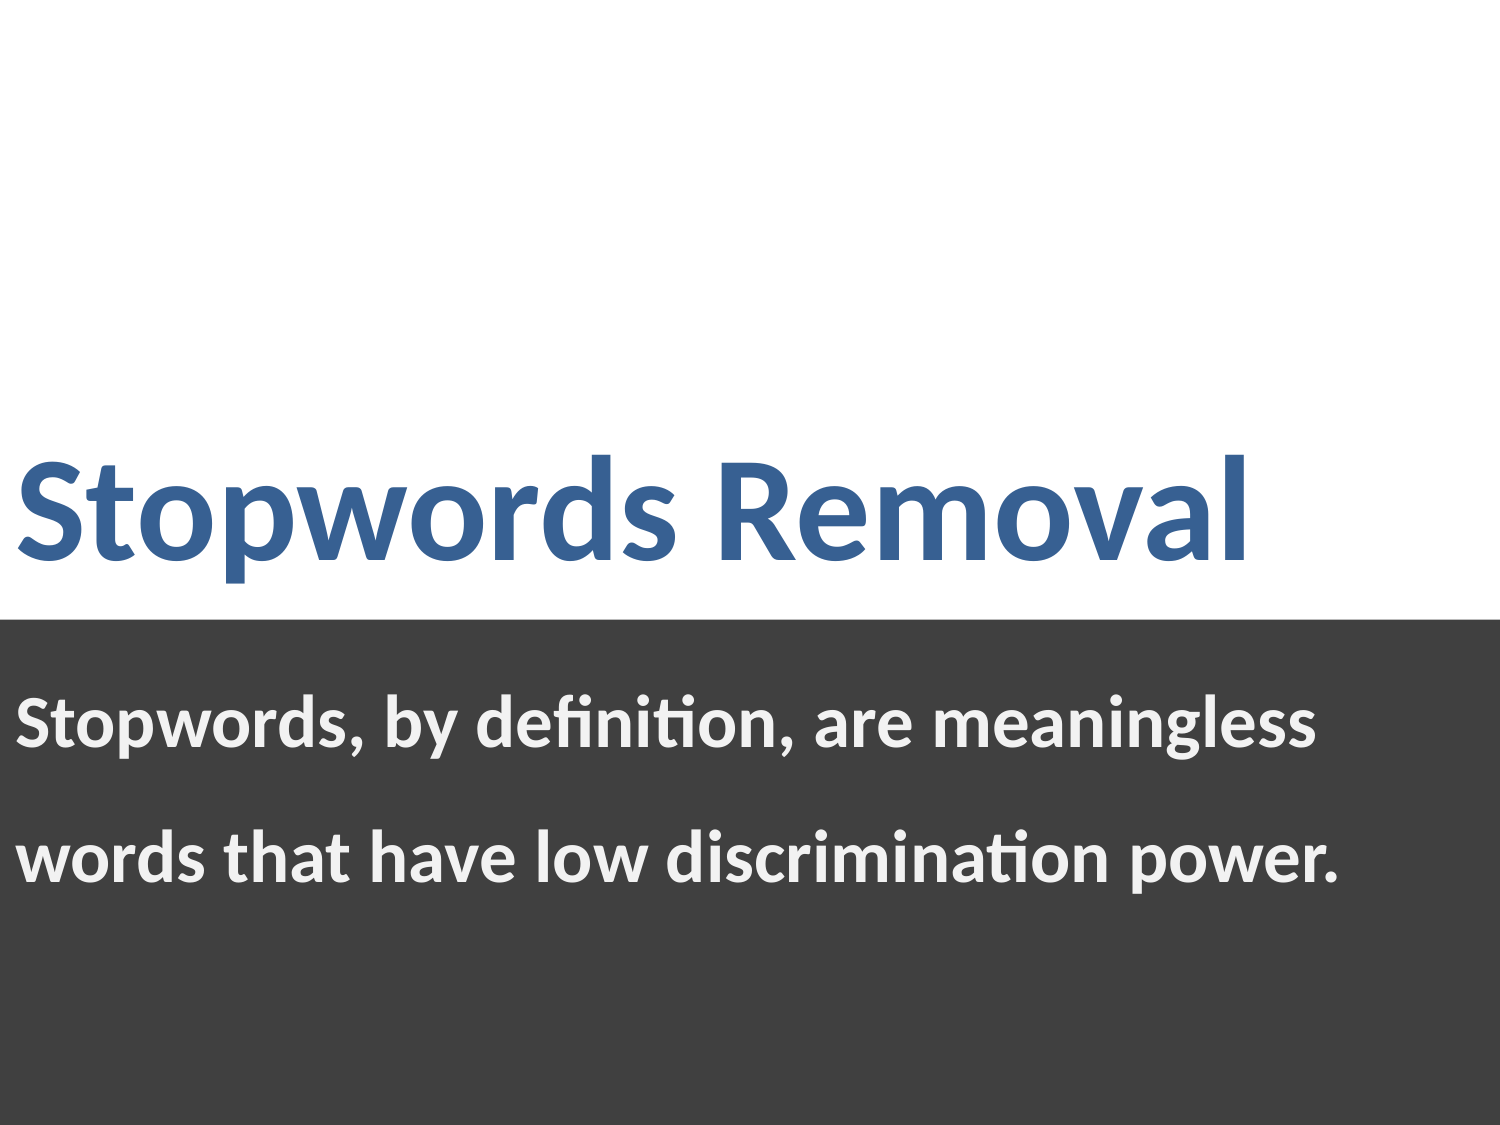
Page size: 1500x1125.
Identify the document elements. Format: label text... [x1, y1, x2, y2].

list Stopwords, by definition, are meaningless words that have low discrimination power. [0, 619, 1500, 1125]
text_box Stopwords Removal [0, 500, 1457, 619]
